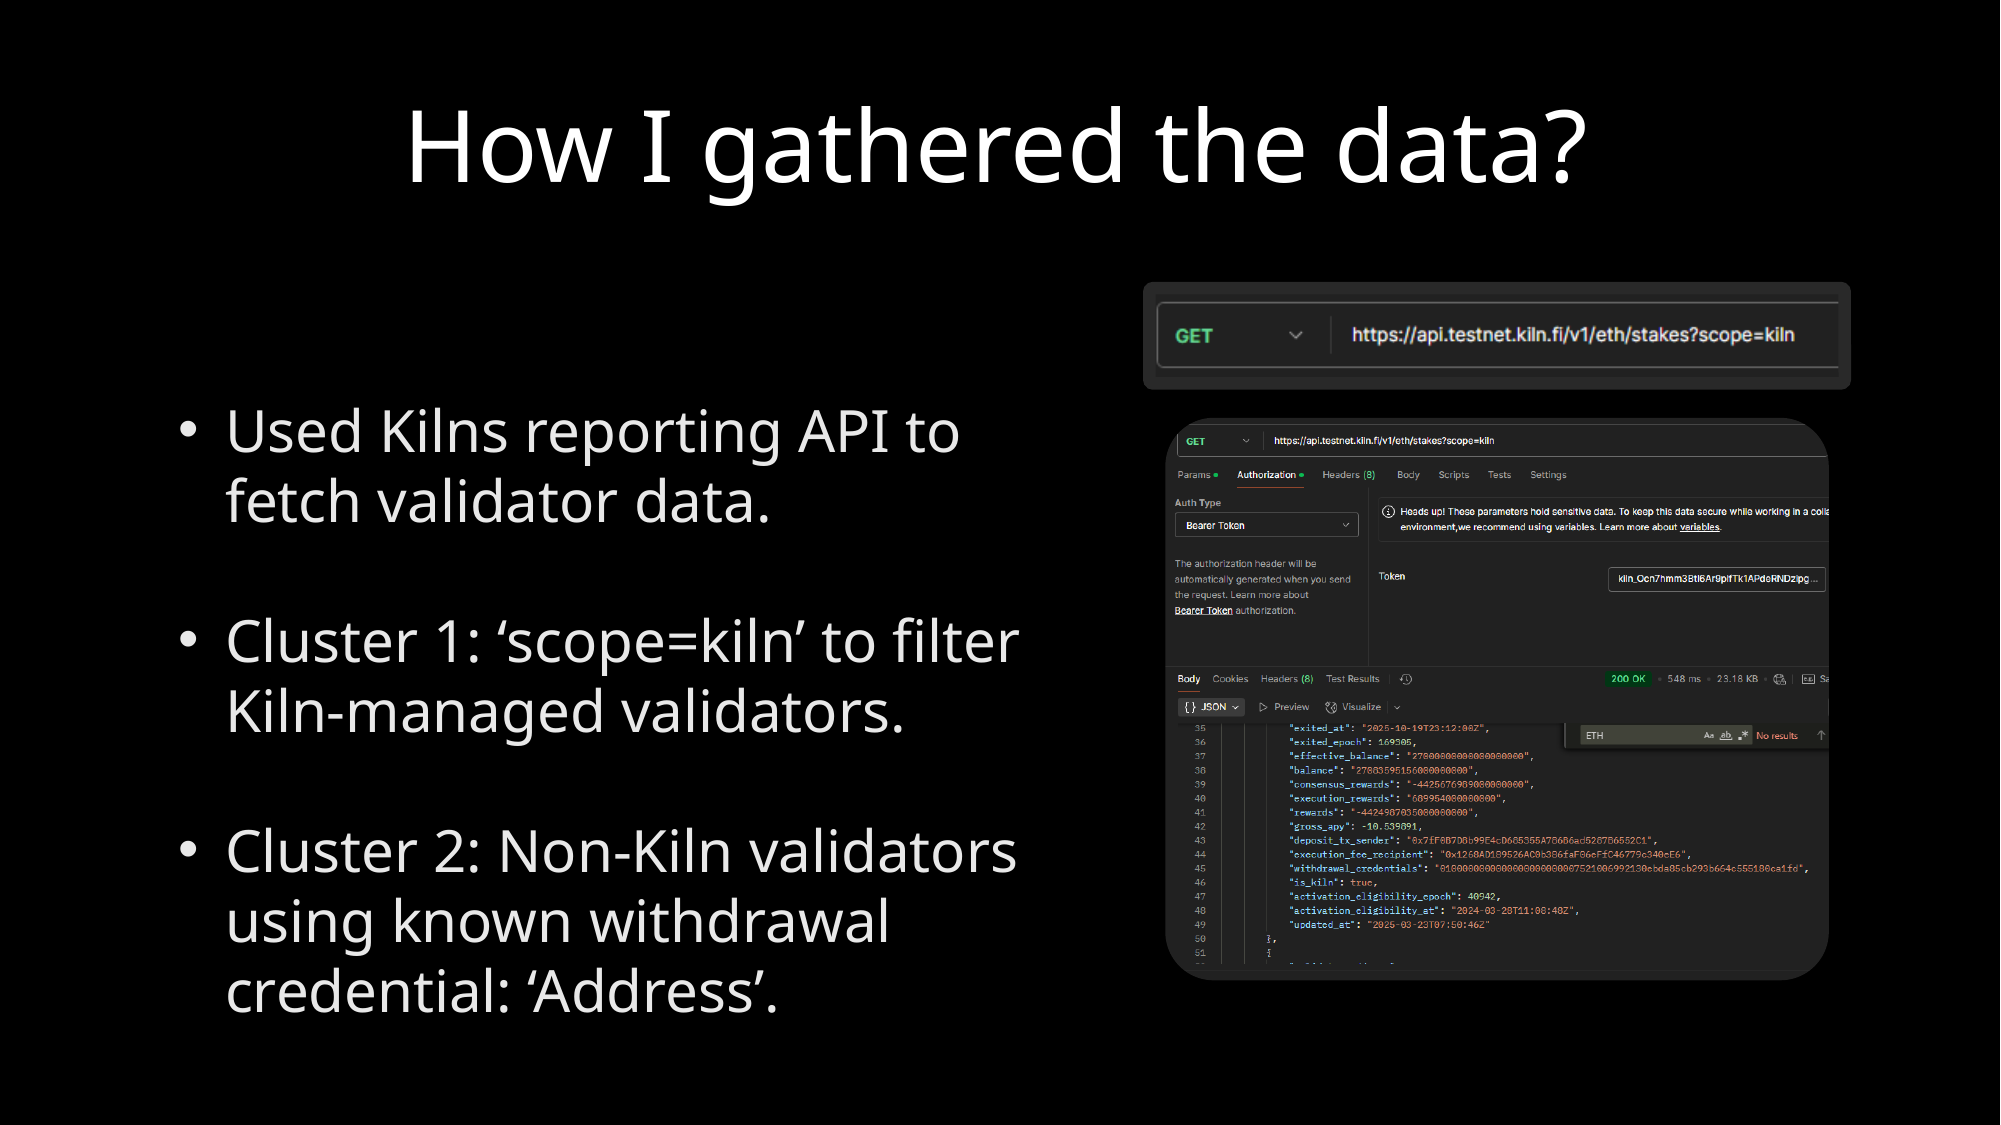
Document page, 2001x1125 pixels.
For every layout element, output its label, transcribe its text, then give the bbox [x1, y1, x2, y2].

text_box Used Kilns reporting API to fetch validator data. Cluster 1: ‘scope=kiln’ to filter Kiln-managed validators. Cluster 2: Non-Kiln validators using known withdrawal credential: ‘Address’. [163, 386, 1104, 1122]
picture [1164, 417, 1830, 981]
title How I gathered the data? [163, 61, 1829, 213]
picture [1148, 287, 1846, 384]
